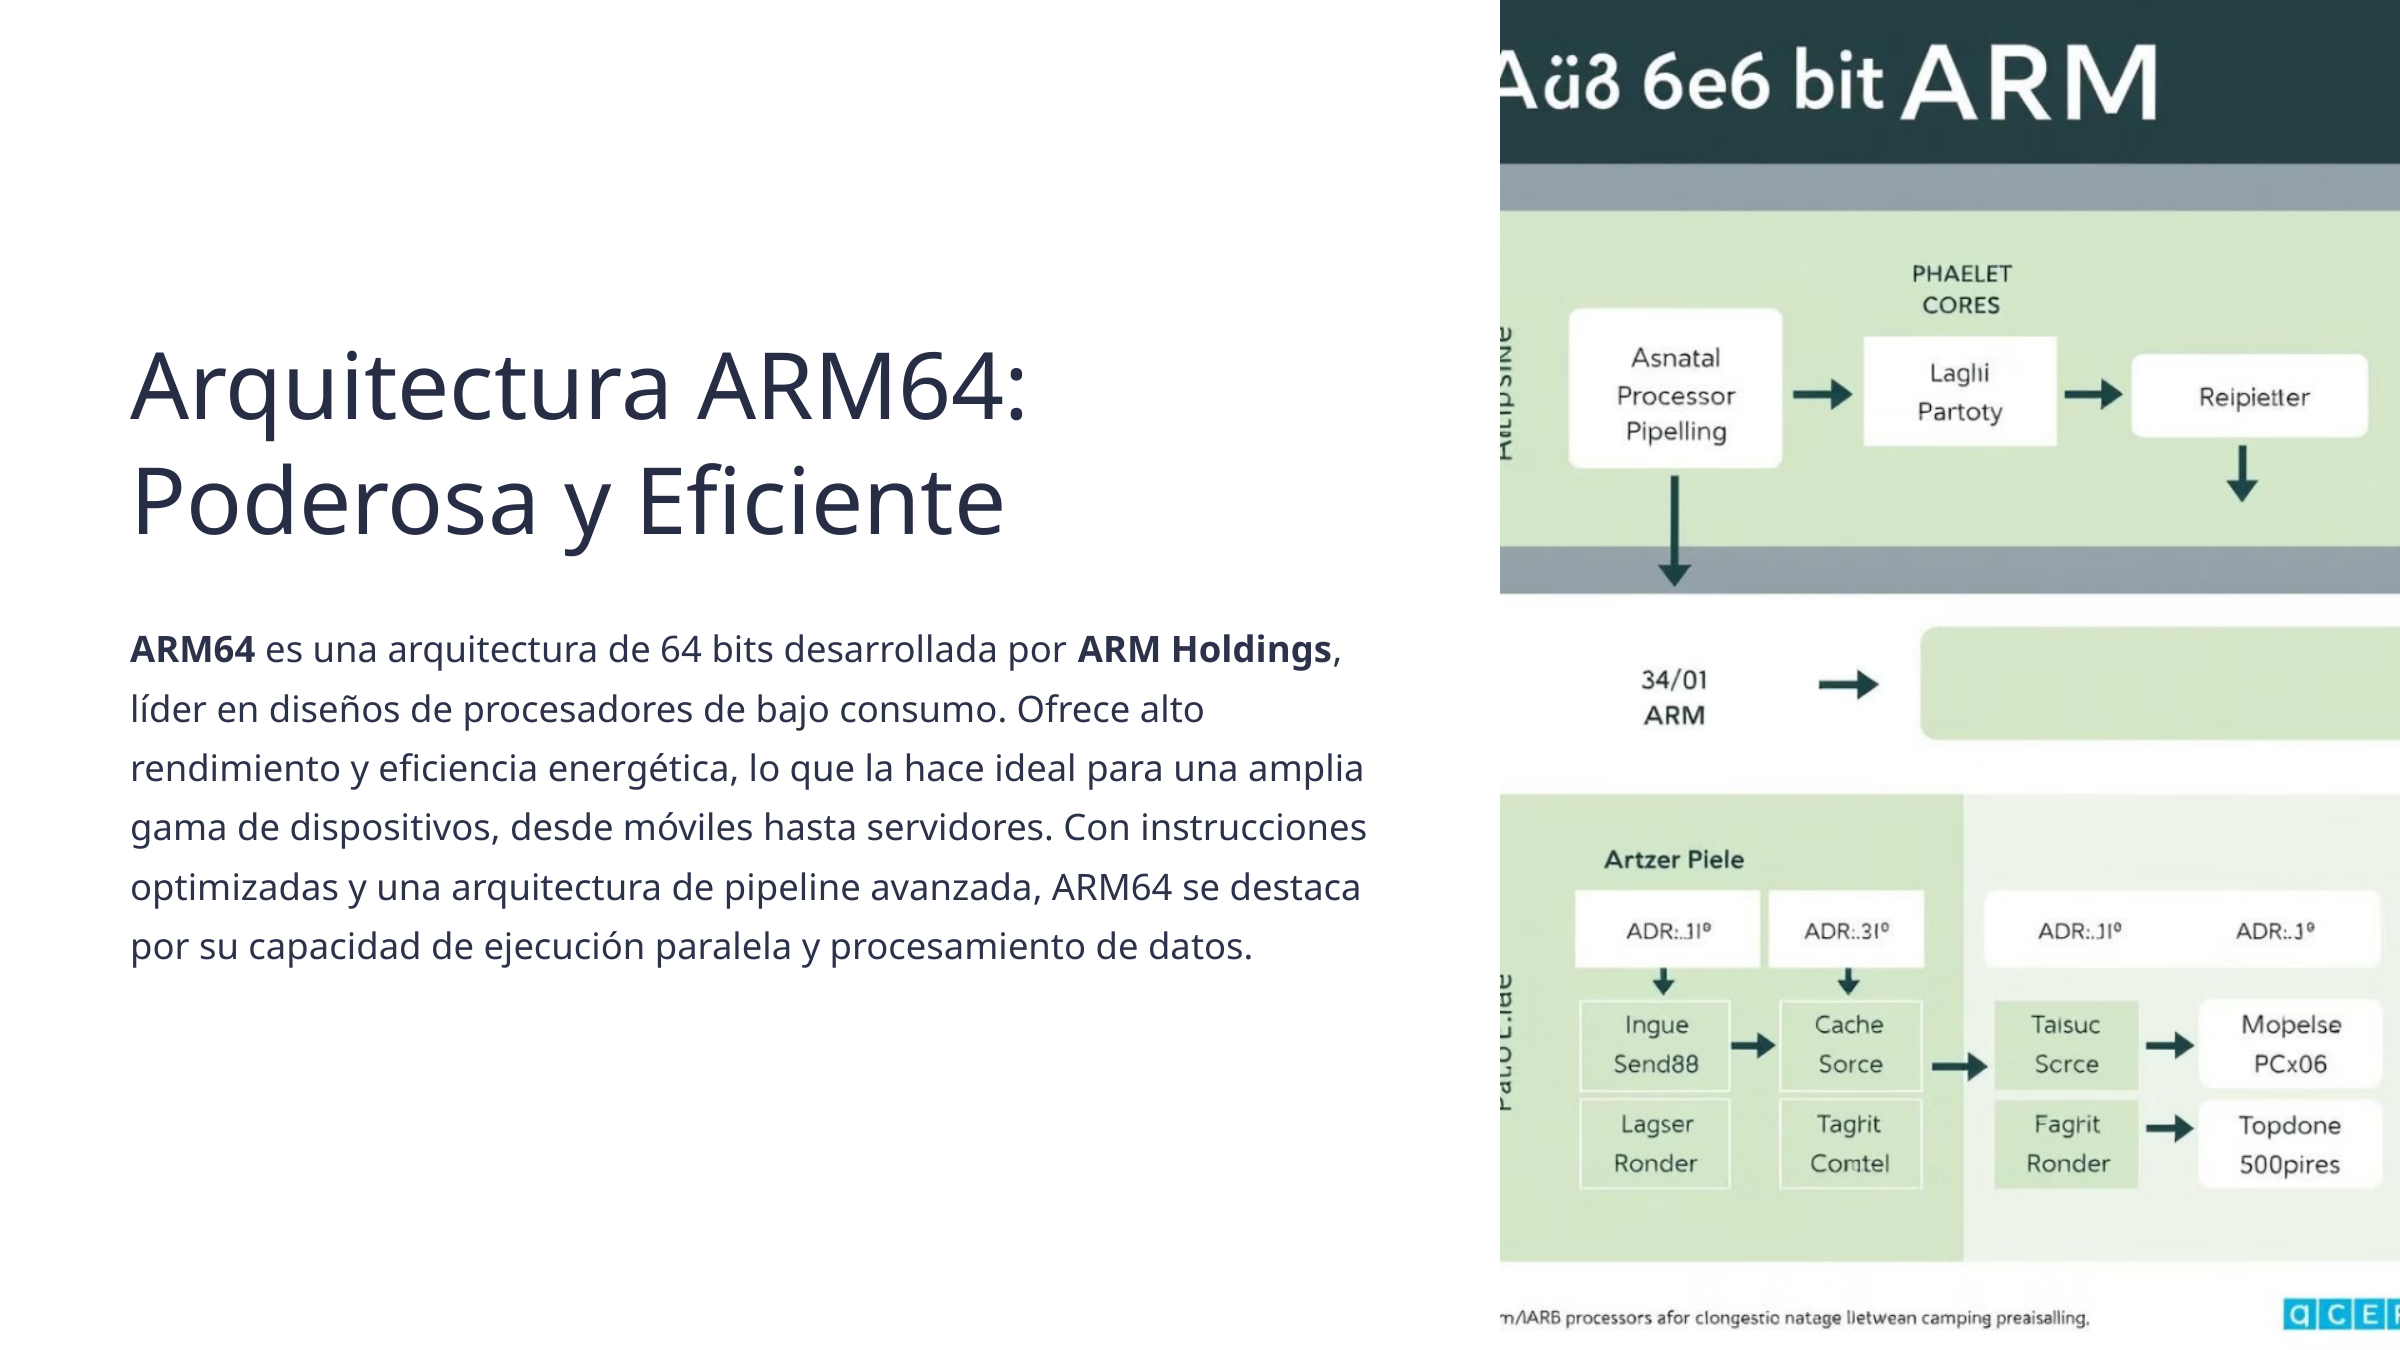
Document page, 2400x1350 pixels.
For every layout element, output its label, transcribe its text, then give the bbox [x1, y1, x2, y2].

picture [1499, 0, 2400, 1350]
text_box ARM64 es una arquitectura de 64 bits desarrollada por ARM Holdings, líder en diseños de procesadores de bajo consumo. Ofrece alto rendimiento y eficiencia energética, lo que la hace ideal para una amplia gama de dispositivos, desde móviles hasta servidores. Con instrucciones optimizadas y una arquitectura de pipeline avanzada, ARM64 se destaca por su capacidad de ejecución paralela y procesamiento de datos. [130, 610, 1370, 1028]
text_box Arquitectura ARM64: Poderosa y Eficiente [130, 322, 1370, 555]
